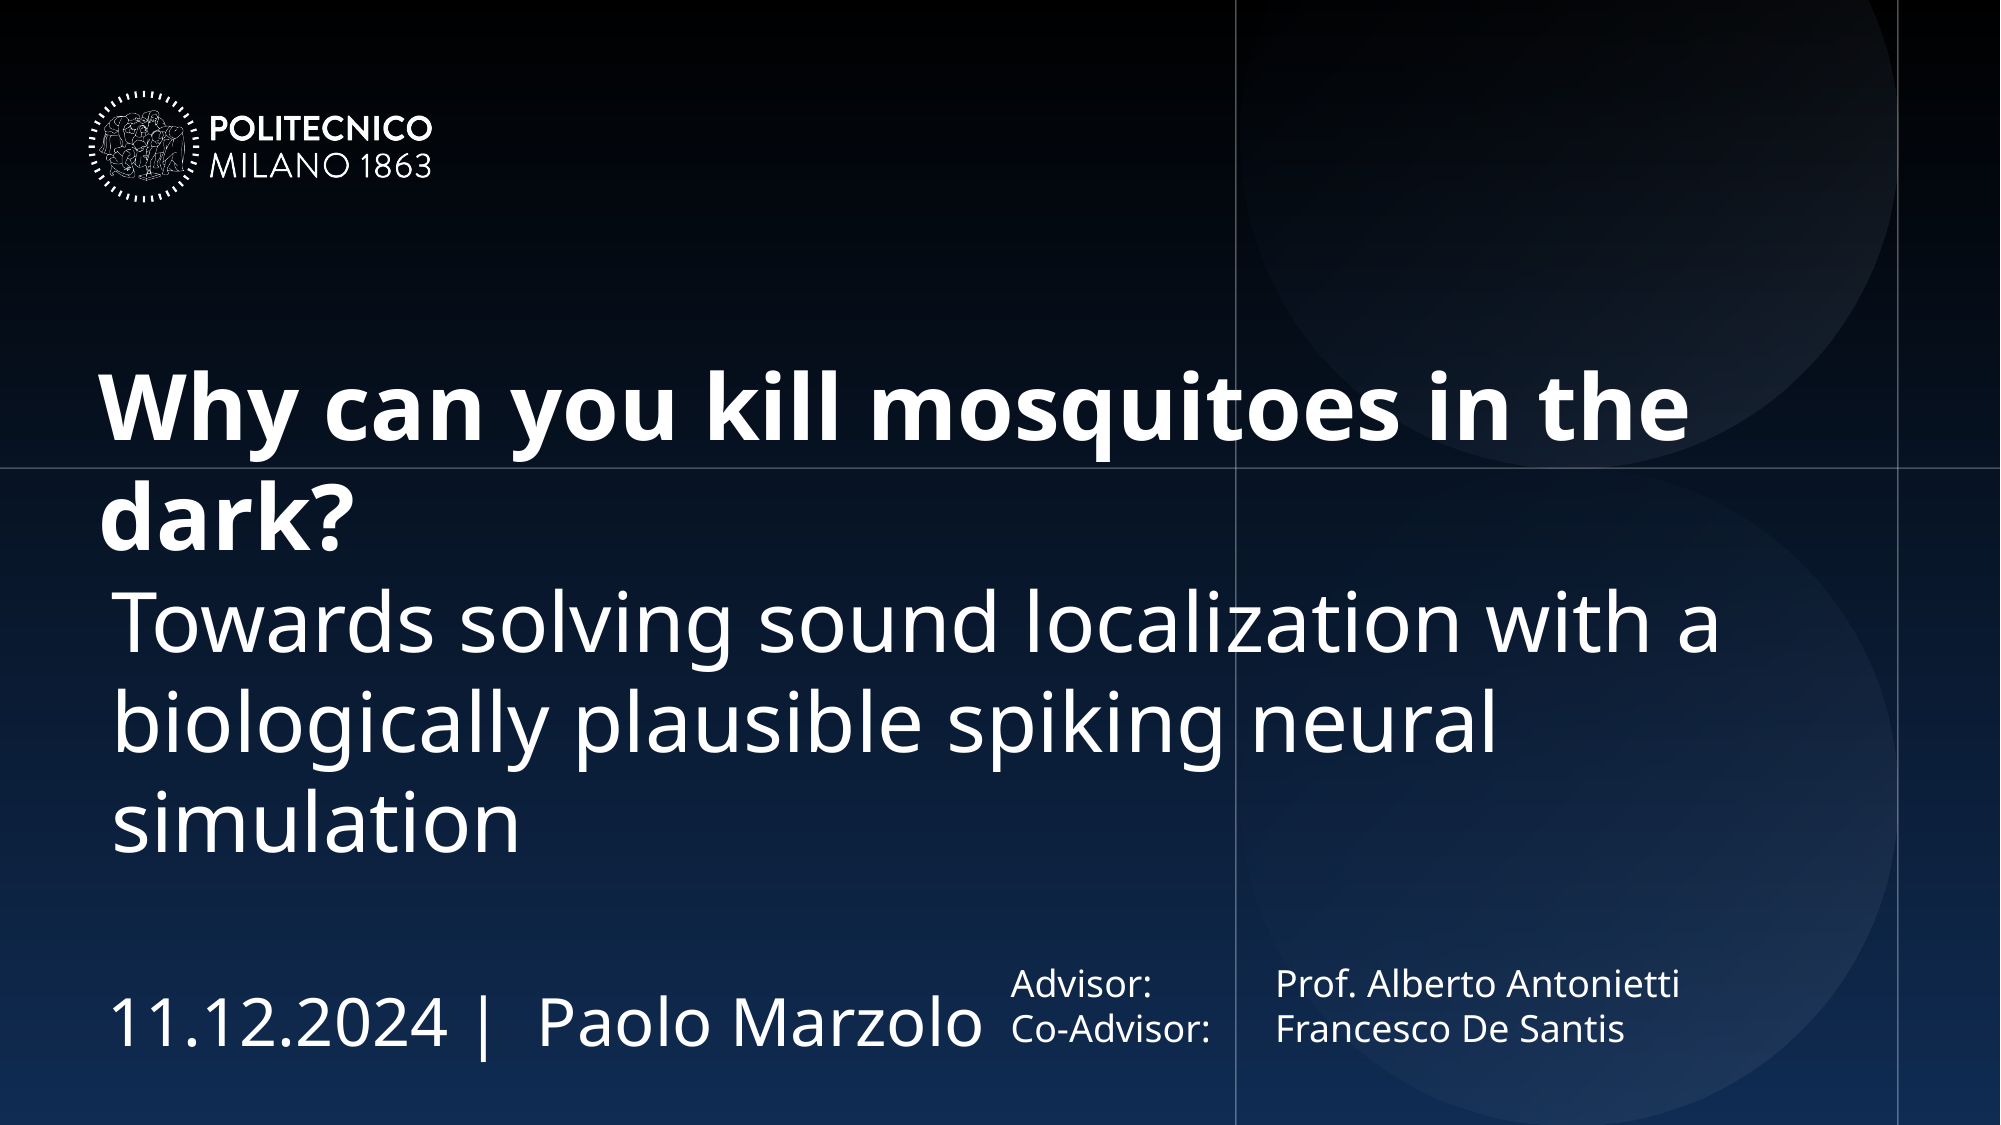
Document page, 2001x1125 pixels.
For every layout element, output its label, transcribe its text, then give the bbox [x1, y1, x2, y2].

list 11.12.2024 | Paolo Marzolo [99, 972, 995, 1053]
text_box Towards solving sound localization with a biologically plausible spiking neural simulation [96, 562, 1896, 877]
picture [55, 55, 469, 237]
text_box Advisor: Co-Advisor: [995, 952, 1243, 1058]
text_box Prof. Alberto Antonietti Francesco De Santis [1259, 952, 1858, 1058]
title Why can you kill mosquitoes in the dark? [98, 289, 1902, 503]
